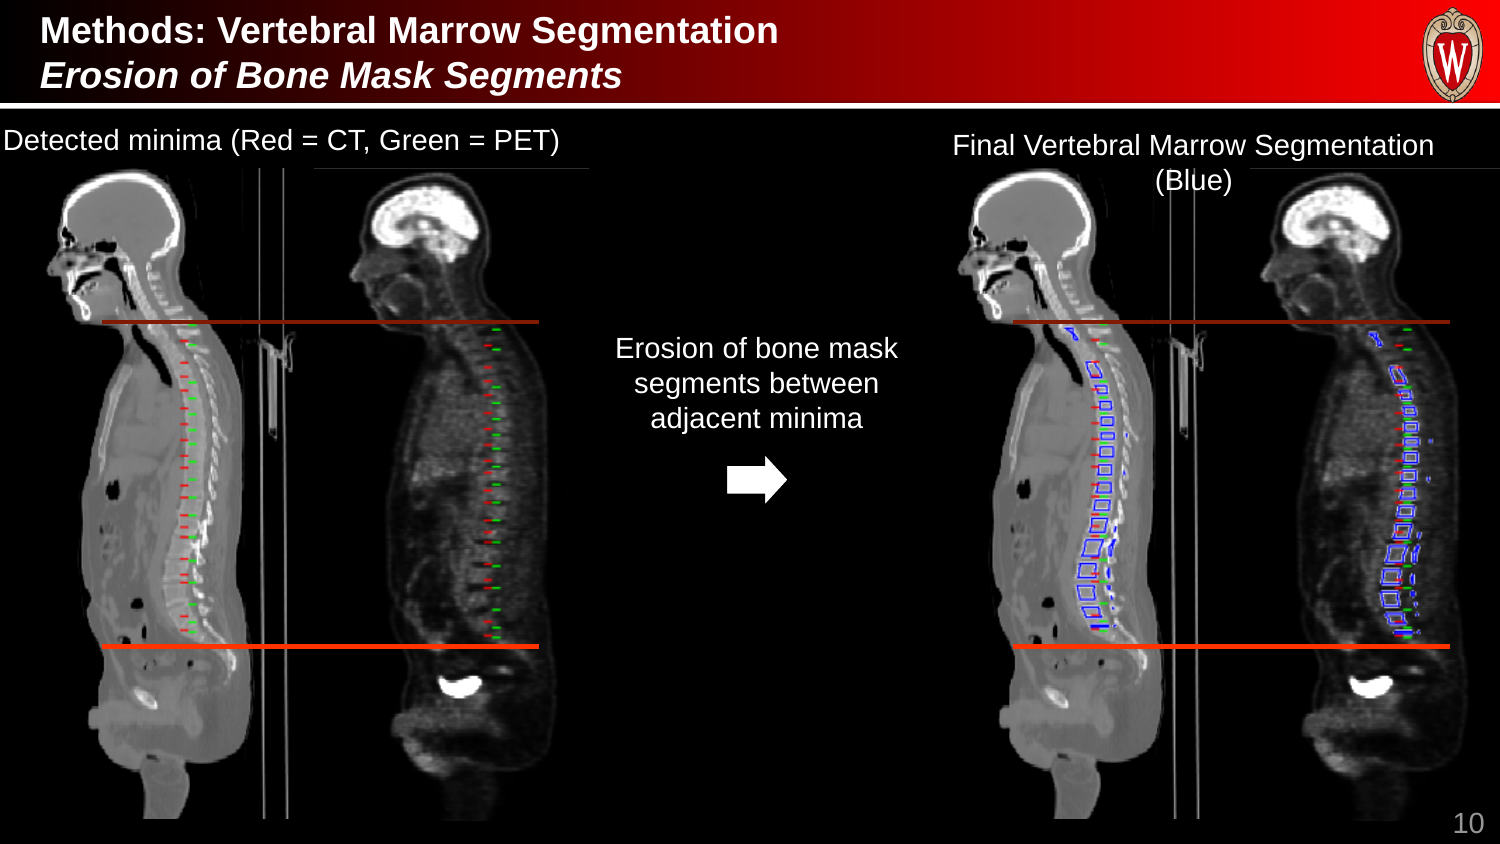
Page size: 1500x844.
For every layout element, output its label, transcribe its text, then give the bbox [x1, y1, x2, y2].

title Methods: Vertebral Marrow Segmentation Erosion of Bone Mask Segments [24, 0, 1363, 113]
picture [13, 168, 590, 822]
text_box Erosion of bone mask segments between adjacent minima [593, 321, 918, 442]
text_box Final Vertebral Marrow Segmentation (Blue) [894, 119, 1493, 204]
picture [924, 168, 1500, 822]
text_box Detected minima (Red = CT, Green = PET) [0, 113, 602, 164]
slide_number 10 [1149, 829, 1500, 844]
text_box [724, 450, 791, 510]
picture [1411, 0, 1488, 110]
